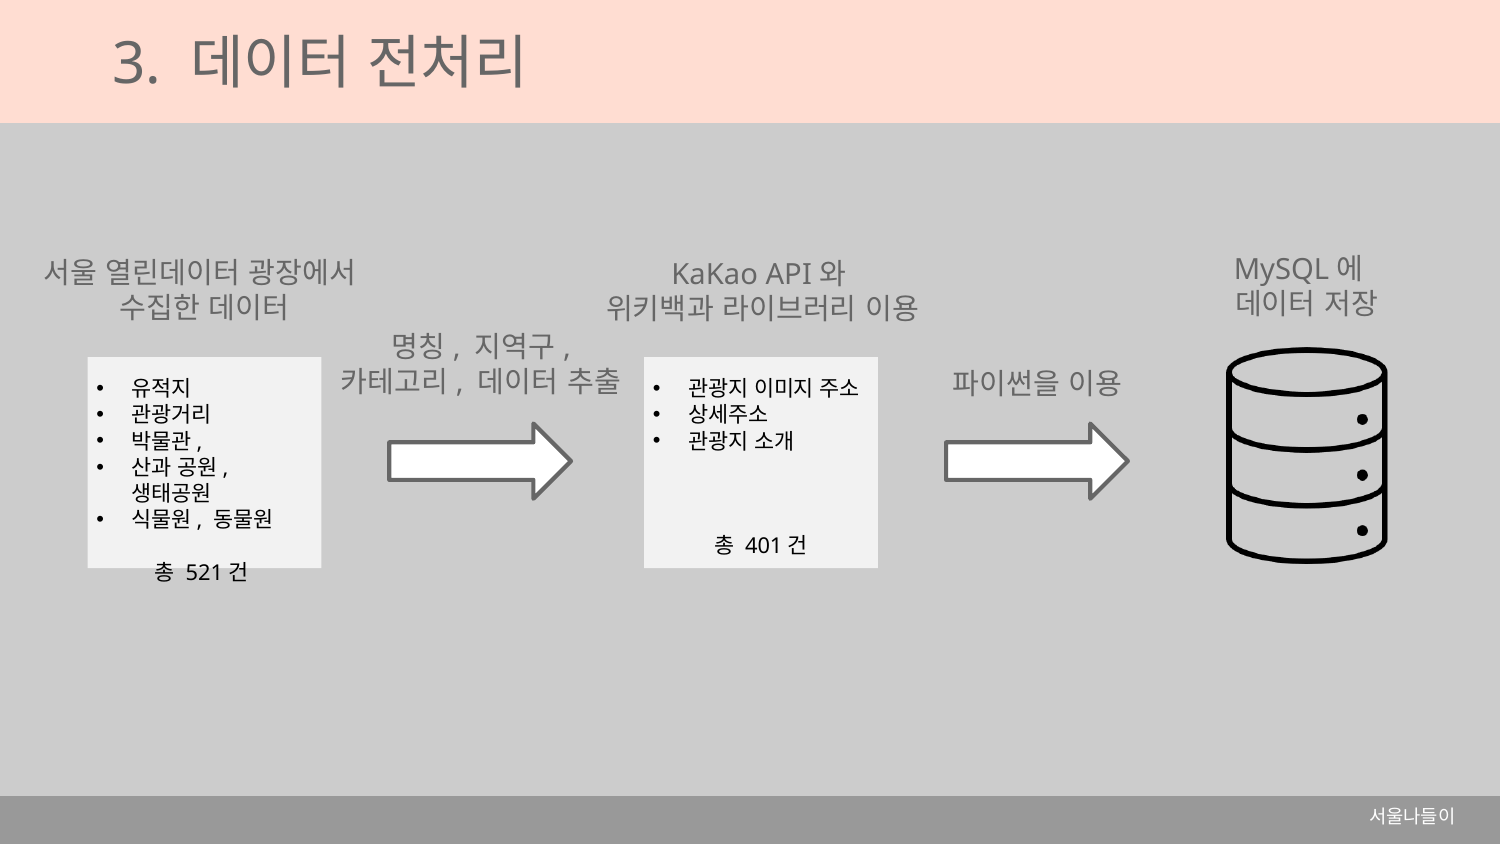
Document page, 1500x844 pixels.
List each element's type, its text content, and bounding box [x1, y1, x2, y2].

text_box 서울 열린데이터 광장에서 수집한 데이터 [28, 247, 381, 332]
text_box 파이썬을 이용 [937, 358, 1138, 408]
text_box 서울나들이 [1354, 793, 1488, 839]
picture [1173, 319, 1440, 586]
text_box 유적지 관광거리 박물관, 산과 공원, 생태공원 식물원, 동물원 총 521건 [85, 355, 324, 570]
text_box 3. 데이터 전처리 [89, 10, 712, 111]
text_box [387, 421, 574, 501]
text_box KaKao API와 위키백과 라이브러리 이용 [591, 248, 935, 333]
text_box 명칭, 지역구, 카테고리, 데이터 추출 [326, 320, 645, 406]
text_box 관광지 이미지 주소 상세주소 관광지 소개 총 401건 [642, 355, 880, 570]
text_box [0, 0, 1500, 123]
text_box [0, 796, 1500, 844]
text_box MySQL에 데이터 저장 [1218, 242, 1395, 318]
text_box [944, 421, 1130, 501]
